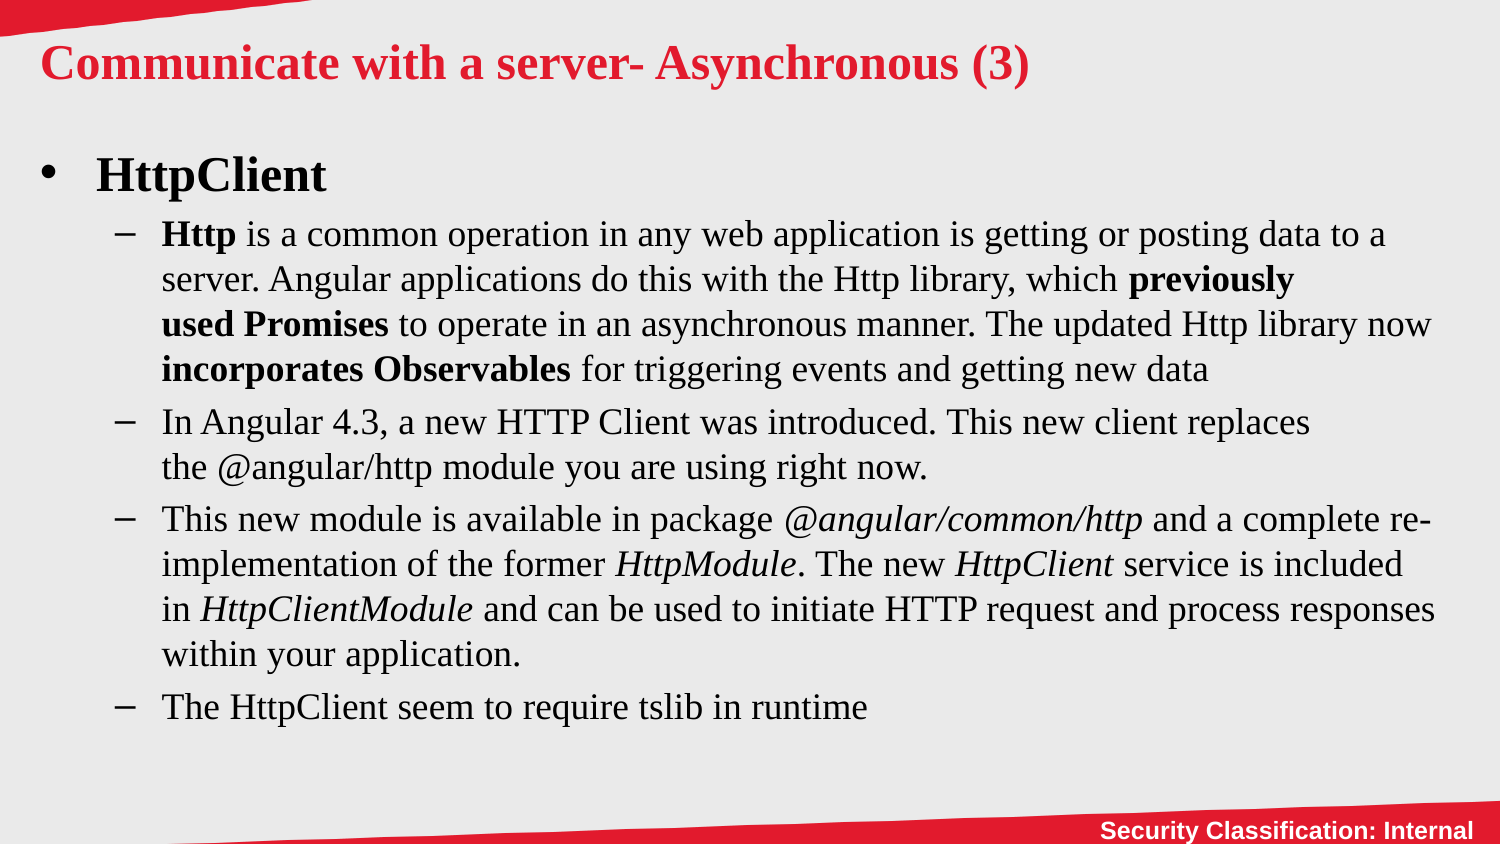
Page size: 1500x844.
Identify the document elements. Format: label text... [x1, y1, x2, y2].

title Communicate with a server- Asynchronous (3) [24, 21, 1488, 96]
list HttpClient Http is a common operation in any web application is getting or posting data to a server. Angular applications do this with the Http library, which previously used Promises to operate in an asynchronous manner. The updated Http library now incorporates Observables for triggering events and getting new data In Angular 4.3, a new HTTP Client was introduced. This new client replaces the @angular/http module you are using right now. This new module is available in package @angular/common/http and a complete re-implementation of the former HttpModule. The new HttpClient service is included in HttpClientModule and can be used to initiate HTTP request and process responses within your application. The HttpClient seem to require tslib in runtime [24, 134, 1488, 822]
picture [0, 0, 1500, 844]
